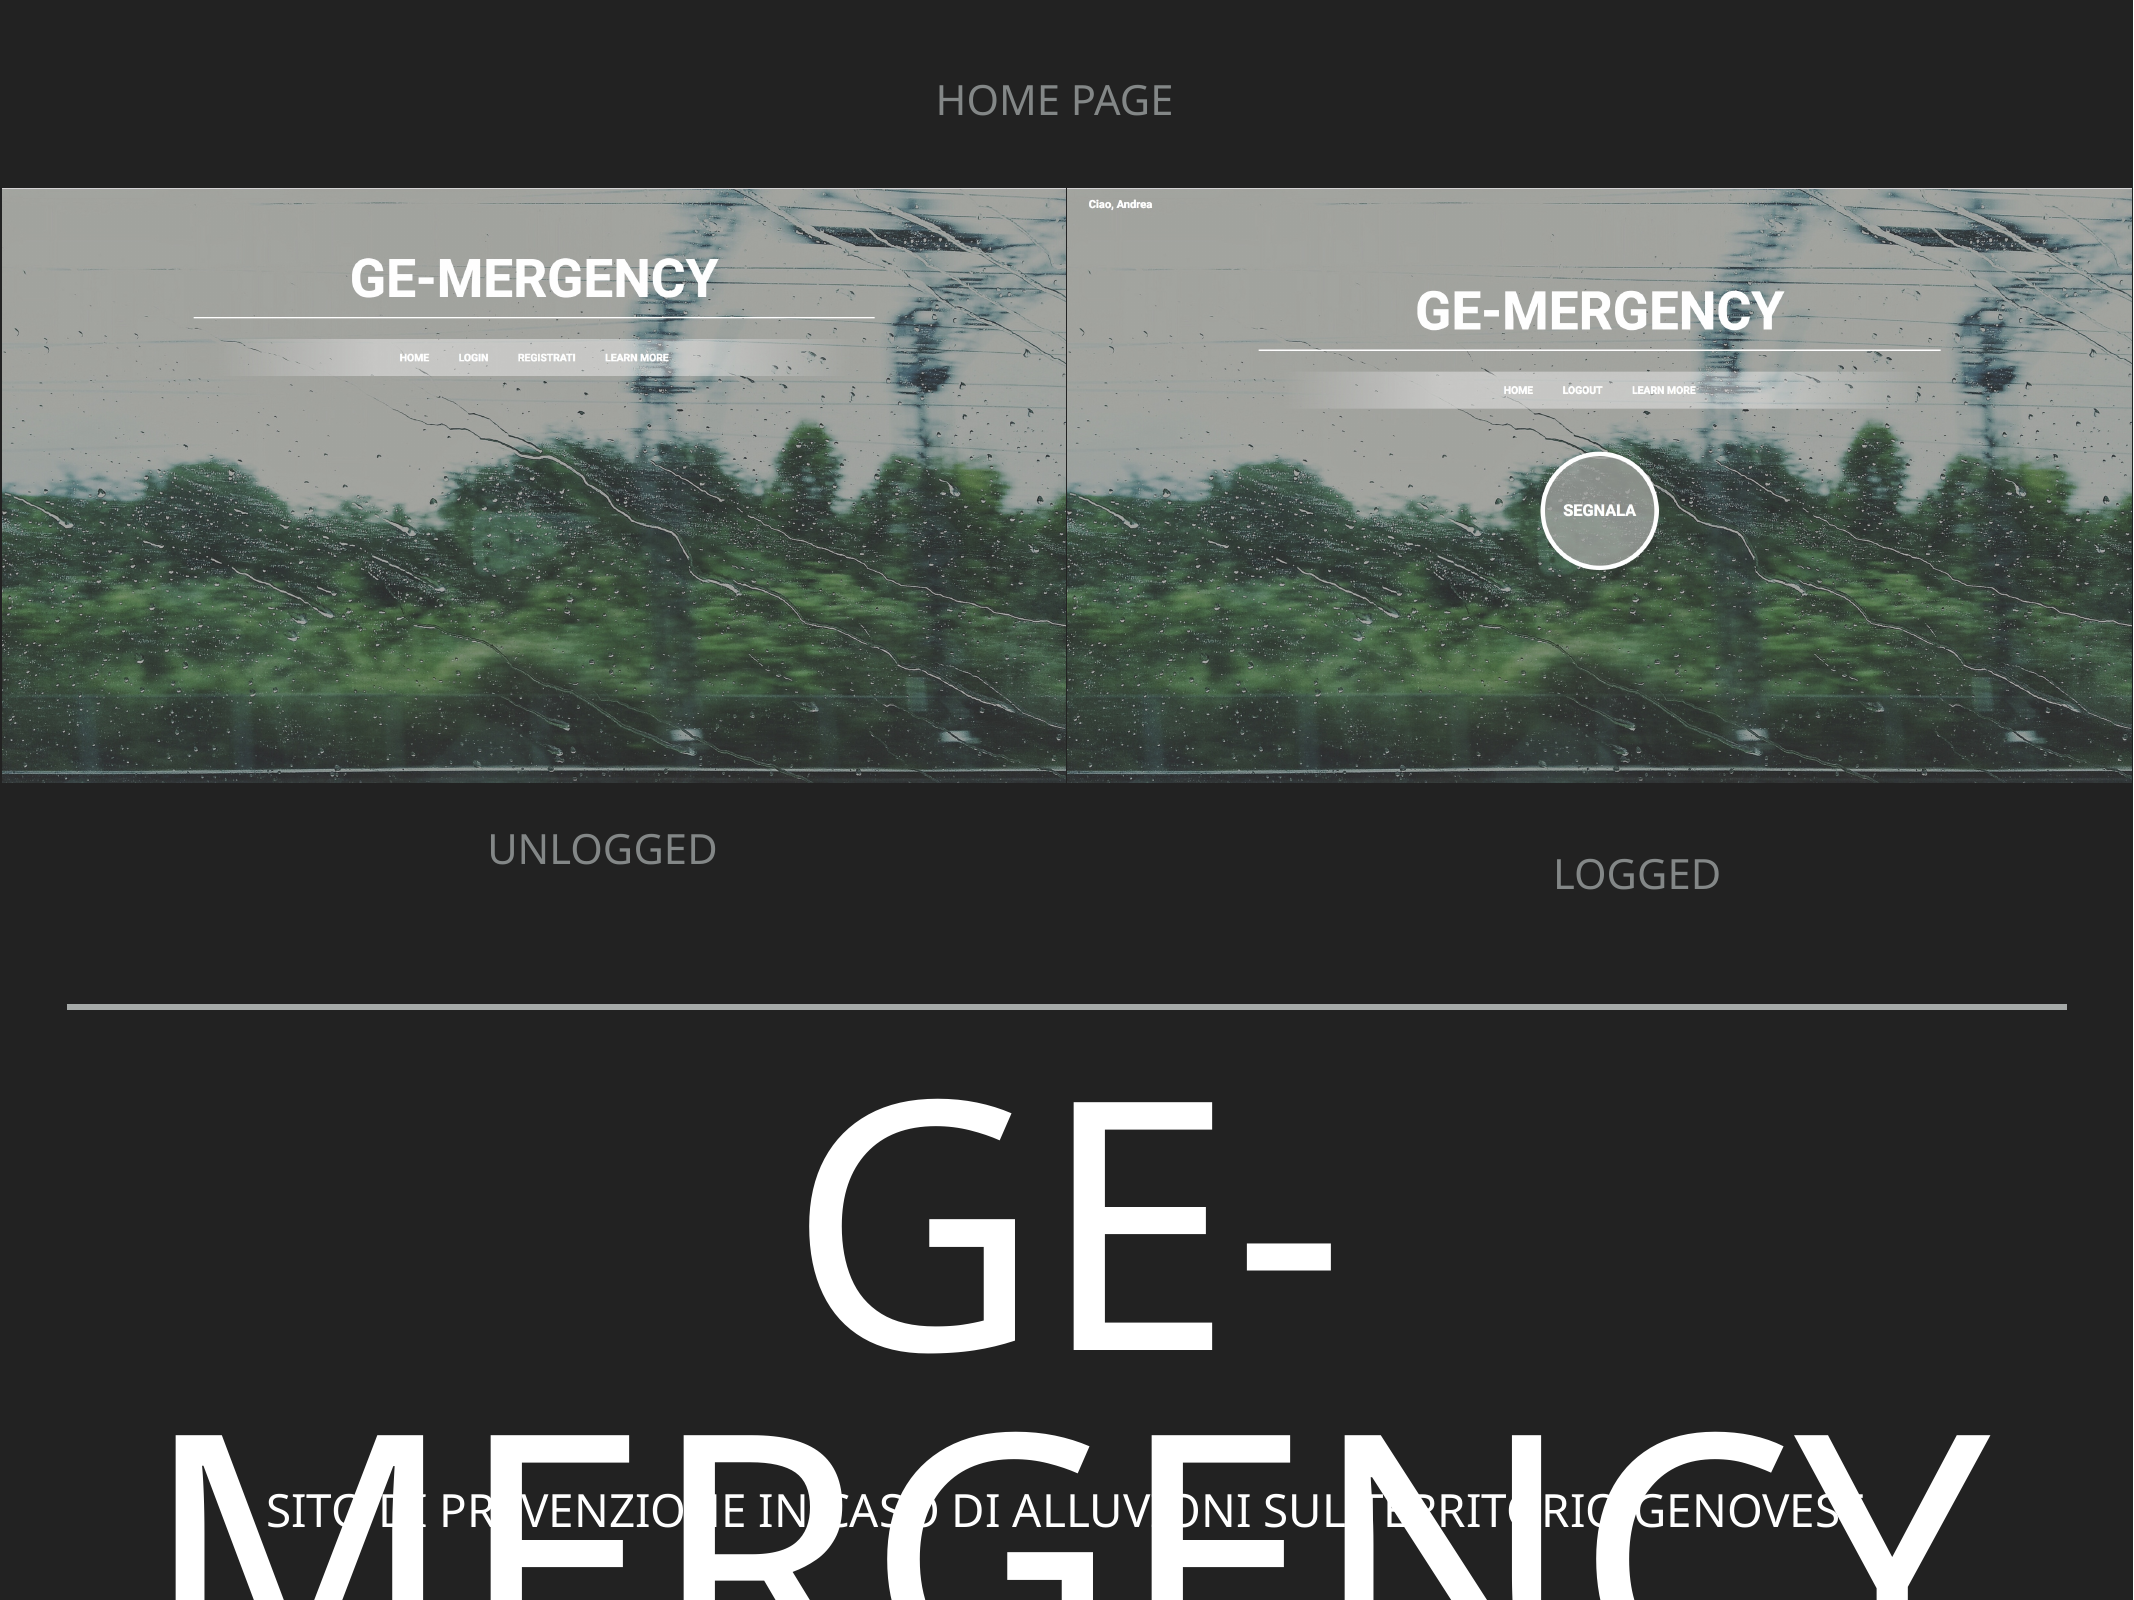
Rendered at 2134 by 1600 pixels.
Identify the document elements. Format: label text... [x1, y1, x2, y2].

picture [1067, 188, 2132, 783]
text_box HOME PAGE [927, 65, 1183, 133]
text_box UNLOGGED [478, 814, 727, 882]
picture [1, 188, 1066, 783]
title GE-MERGENCY [66, 1074, 2068, 1440]
text_box LOGGED [1544, 839, 1730, 906]
subtitle SITO DI PREVENZIONE IN CASO DI ALLUVIONI SUL TERRITORIO GENOVESE [66, 1472, 2068, 1569]
